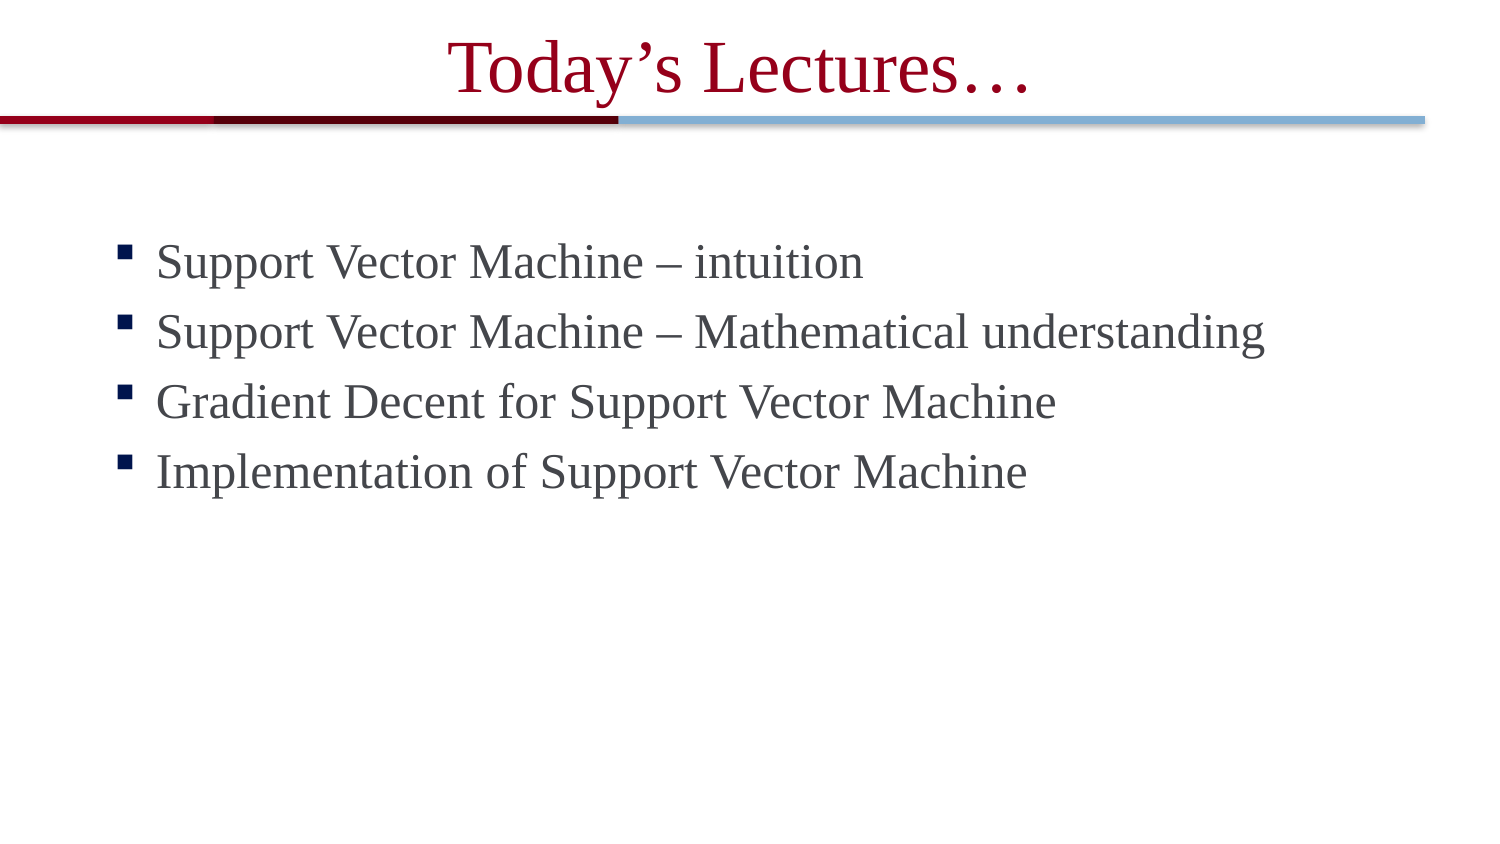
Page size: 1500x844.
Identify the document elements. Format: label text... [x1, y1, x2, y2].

title Today’s Lectures… [108, 0, 1412, 126]
list Support Vector Machine – intuition Support Vector Machine – Mathematical understanding Gradient Decent for Support Vector Machine Implementation of Support Vector Machine [98, 221, 1402, 798]
